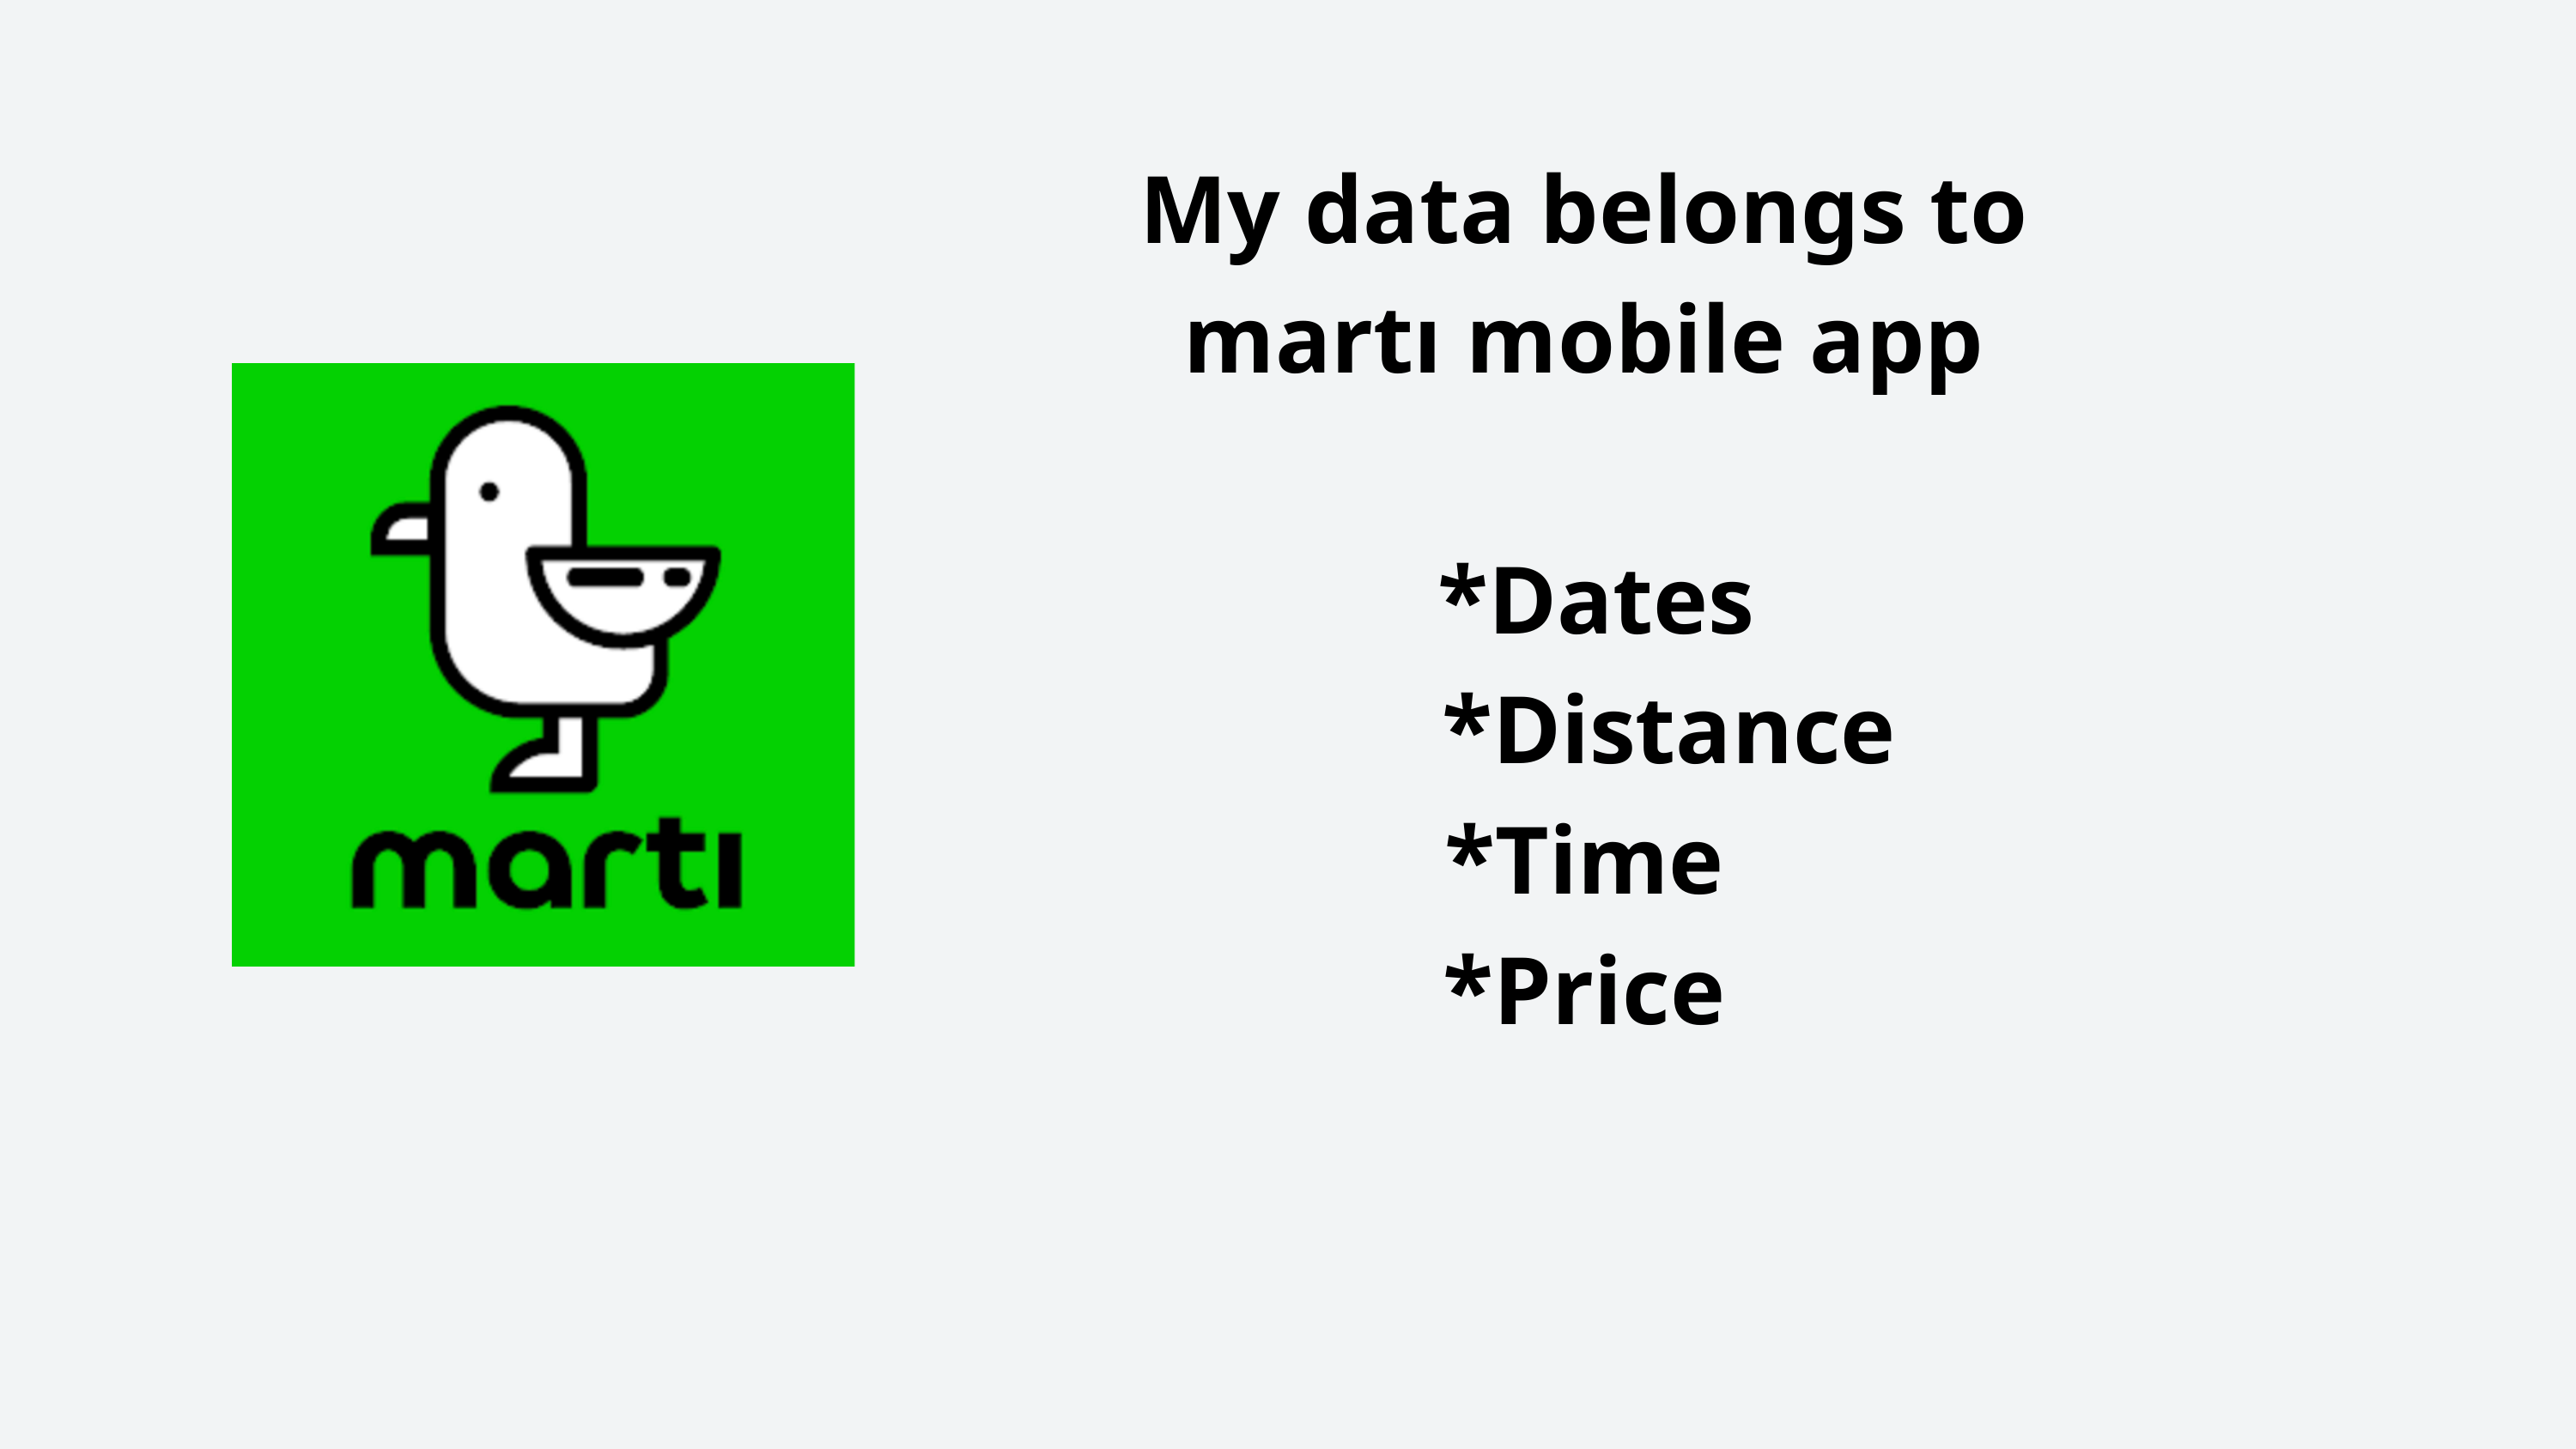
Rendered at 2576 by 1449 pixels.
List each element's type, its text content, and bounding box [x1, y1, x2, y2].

text_box [231, 363, 855, 967]
text_box My data belongs to martı mobile app *Dates *Distance *Time *Price [1017, 131, 2152, 1043]
